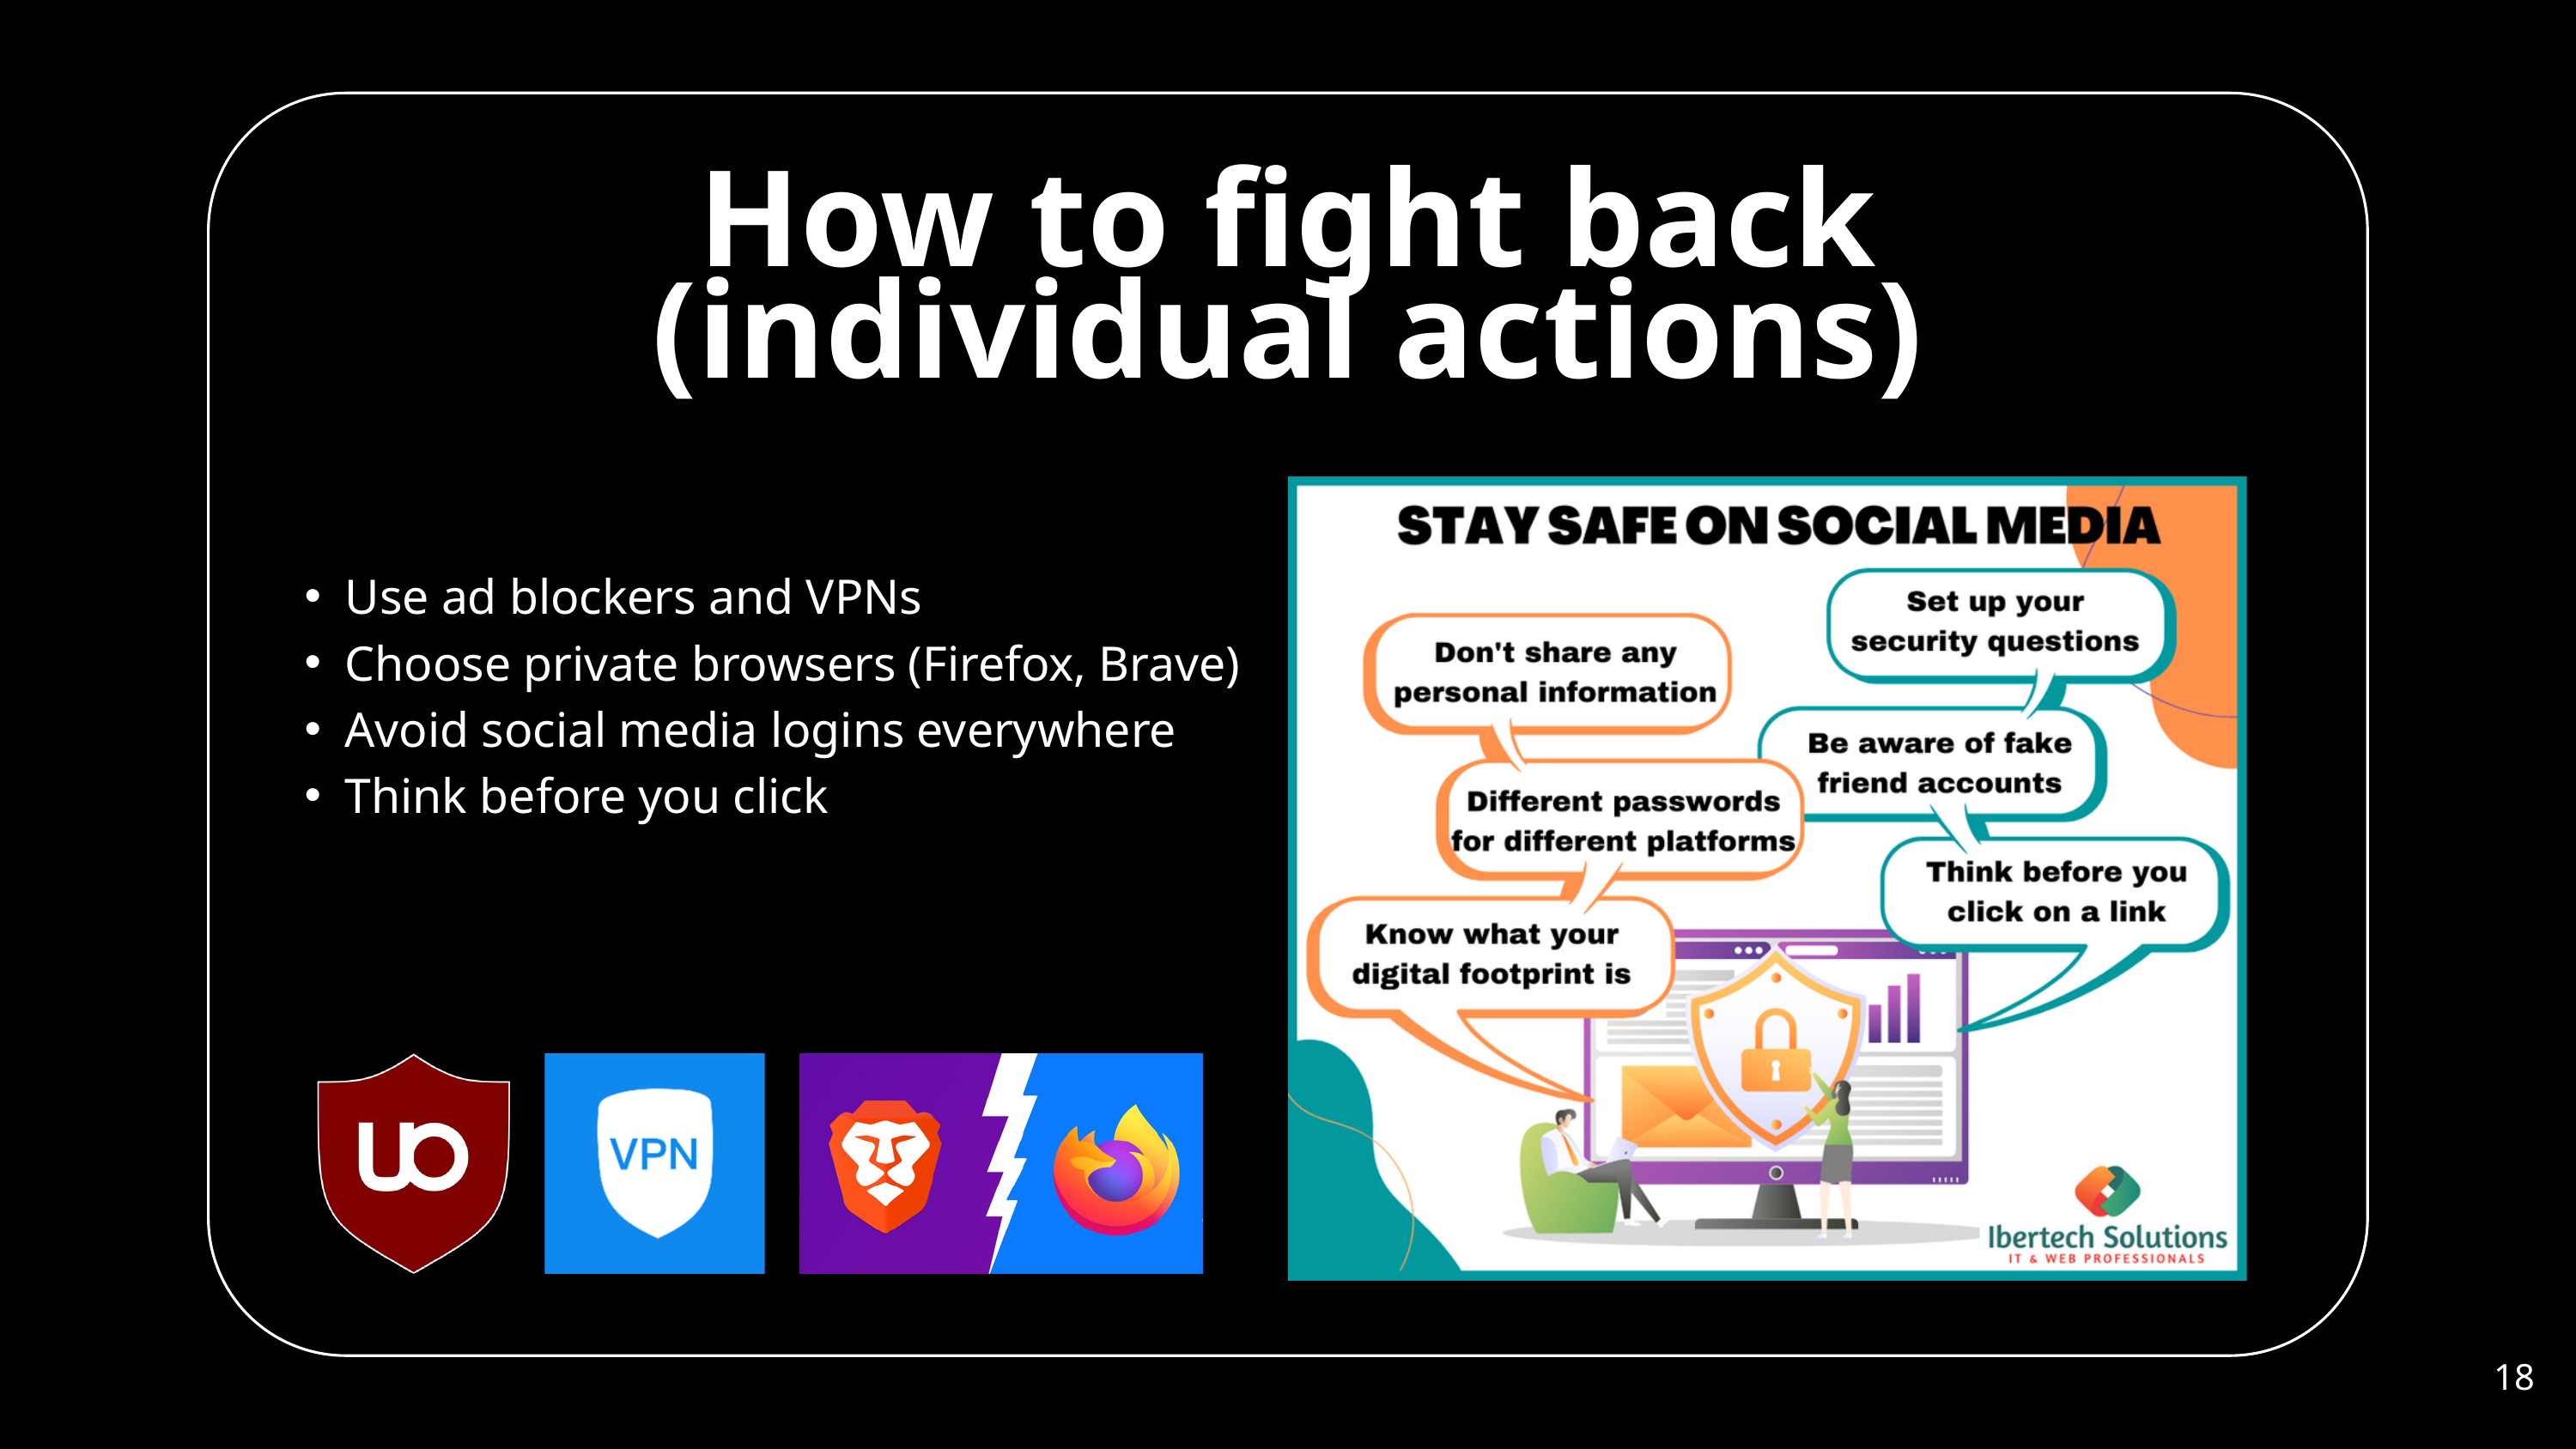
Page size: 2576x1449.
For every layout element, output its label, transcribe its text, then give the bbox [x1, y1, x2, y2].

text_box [208, 93, 2368, 1356]
text_box 18 [2494, 1347, 2536, 1397]
